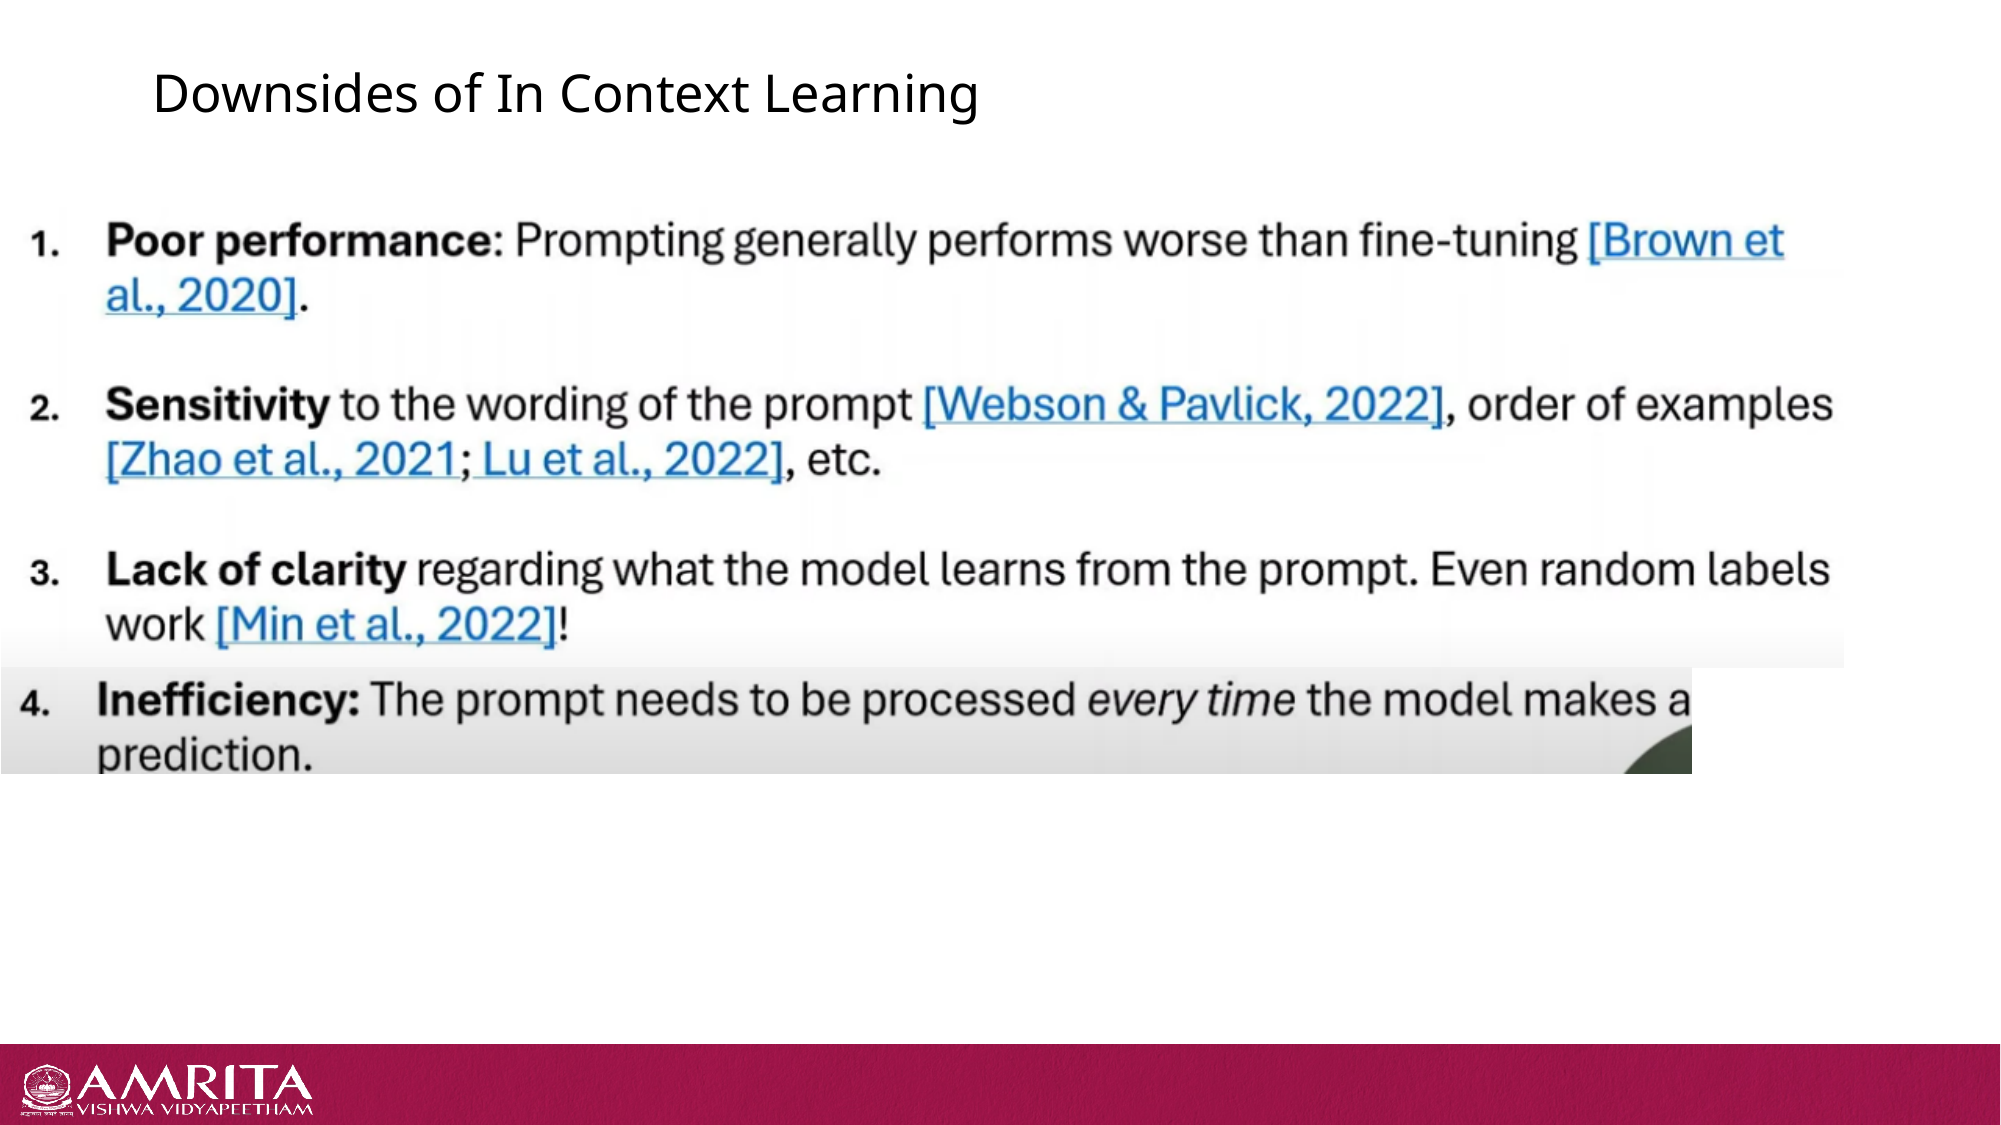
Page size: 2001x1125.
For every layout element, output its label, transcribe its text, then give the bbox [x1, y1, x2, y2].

picture [0, 207, 1844, 774]
title Downsides of In Context Learning [137, 59, 1863, 132]
picture [0, 1044, 2001, 1125]
